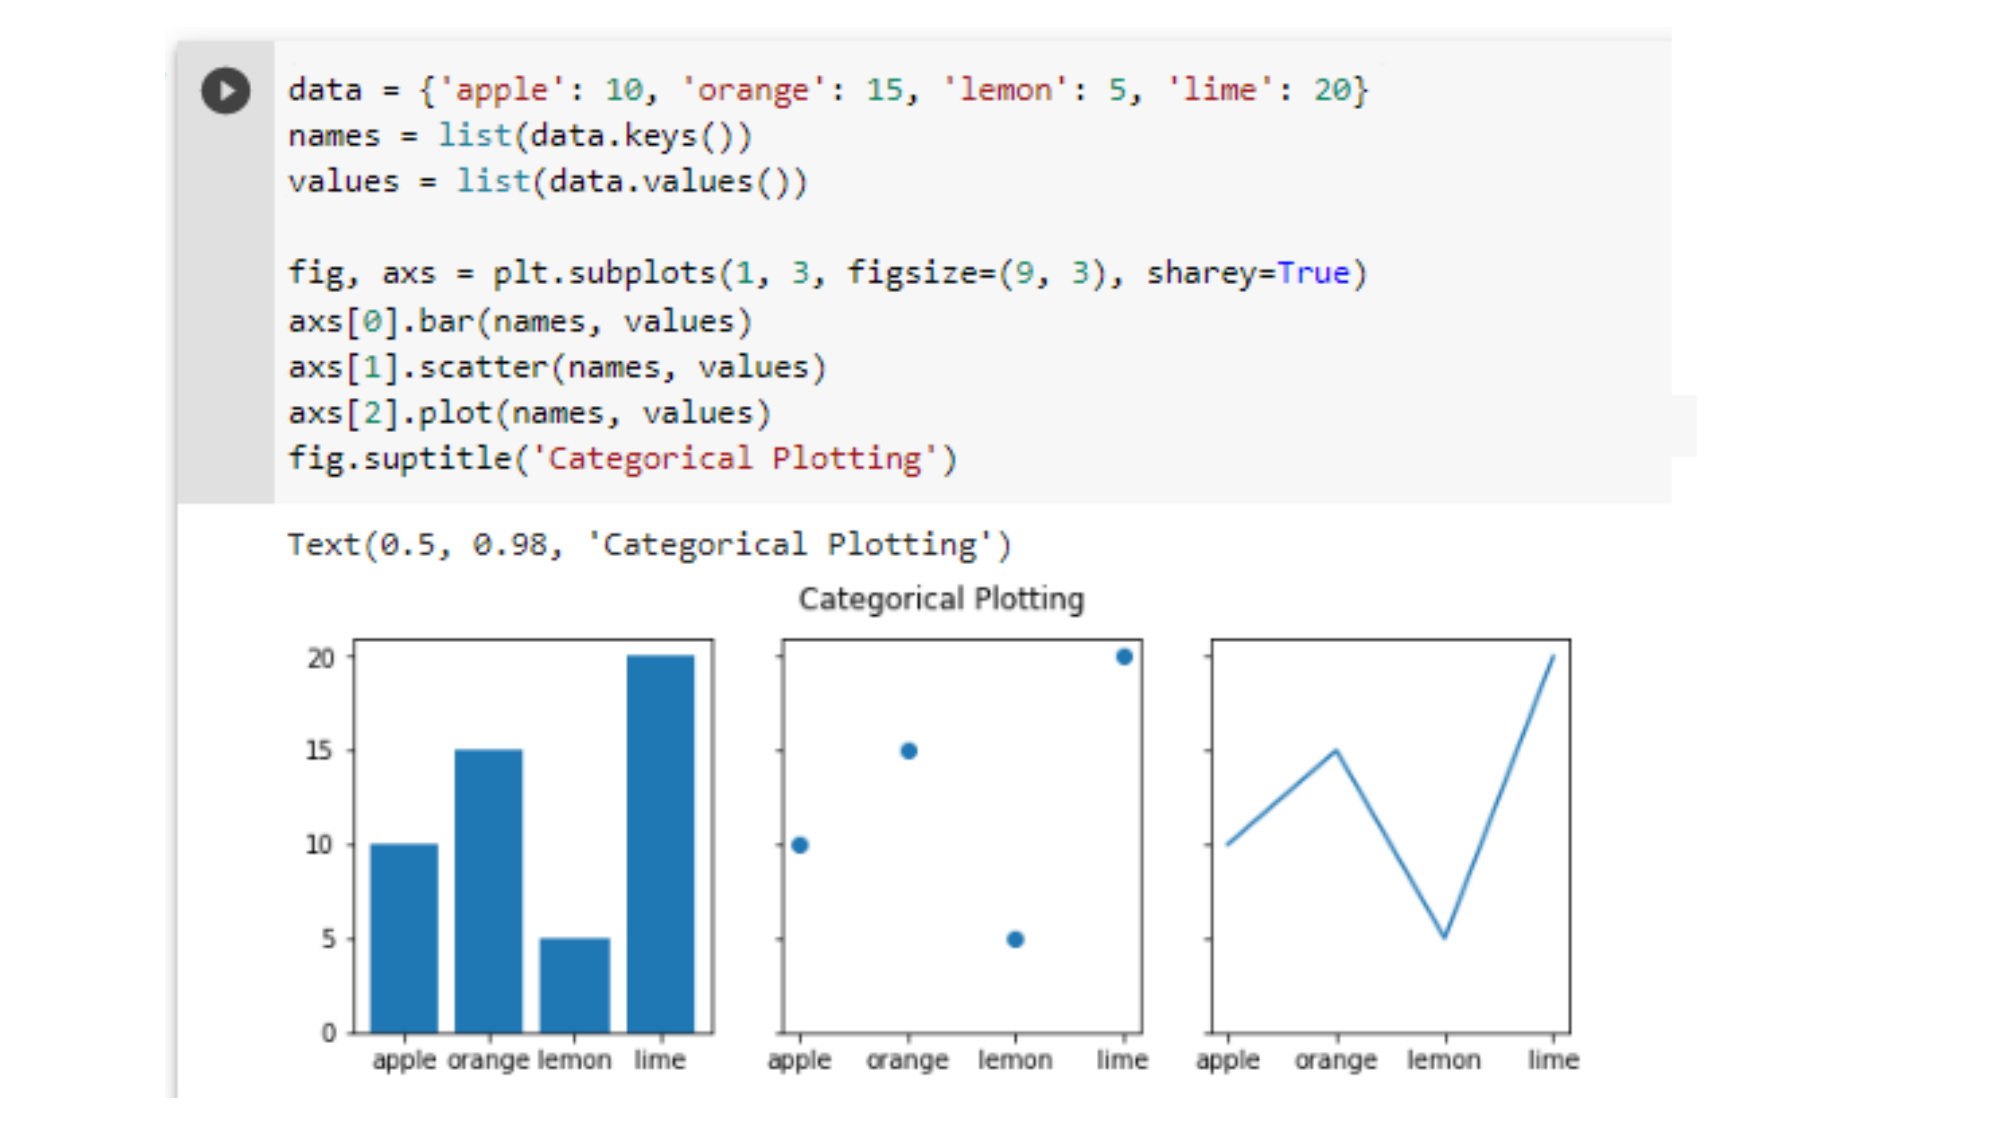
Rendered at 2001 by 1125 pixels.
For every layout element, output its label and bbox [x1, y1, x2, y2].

picture [165, 27, 1697, 1098]
